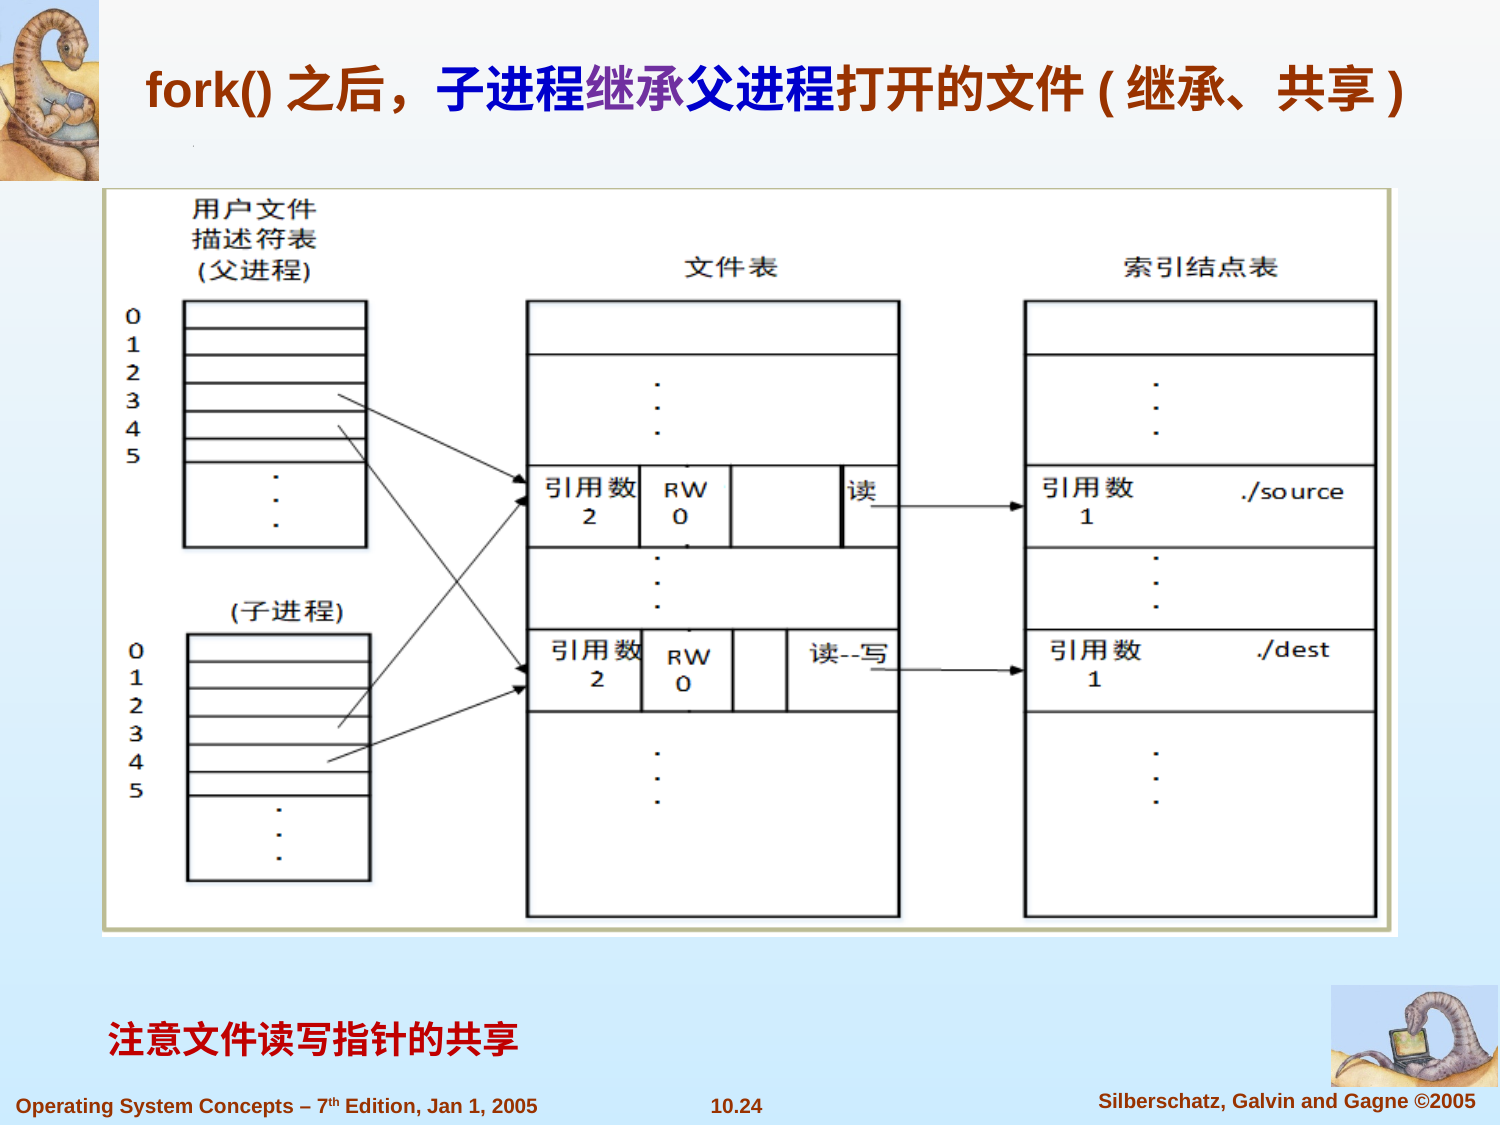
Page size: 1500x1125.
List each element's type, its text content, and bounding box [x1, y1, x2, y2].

text_box 注意文件读写指针的共享 [92, 1008, 829, 1069]
text_box fork()之后，子进程继承父进程打开的文件(继承、共享) [112, 49, 1438, 125]
picture [0, 0, 99, 181]
picture [102, 187, 1398, 937]
picture [1331, 985, 1498, 1087]
